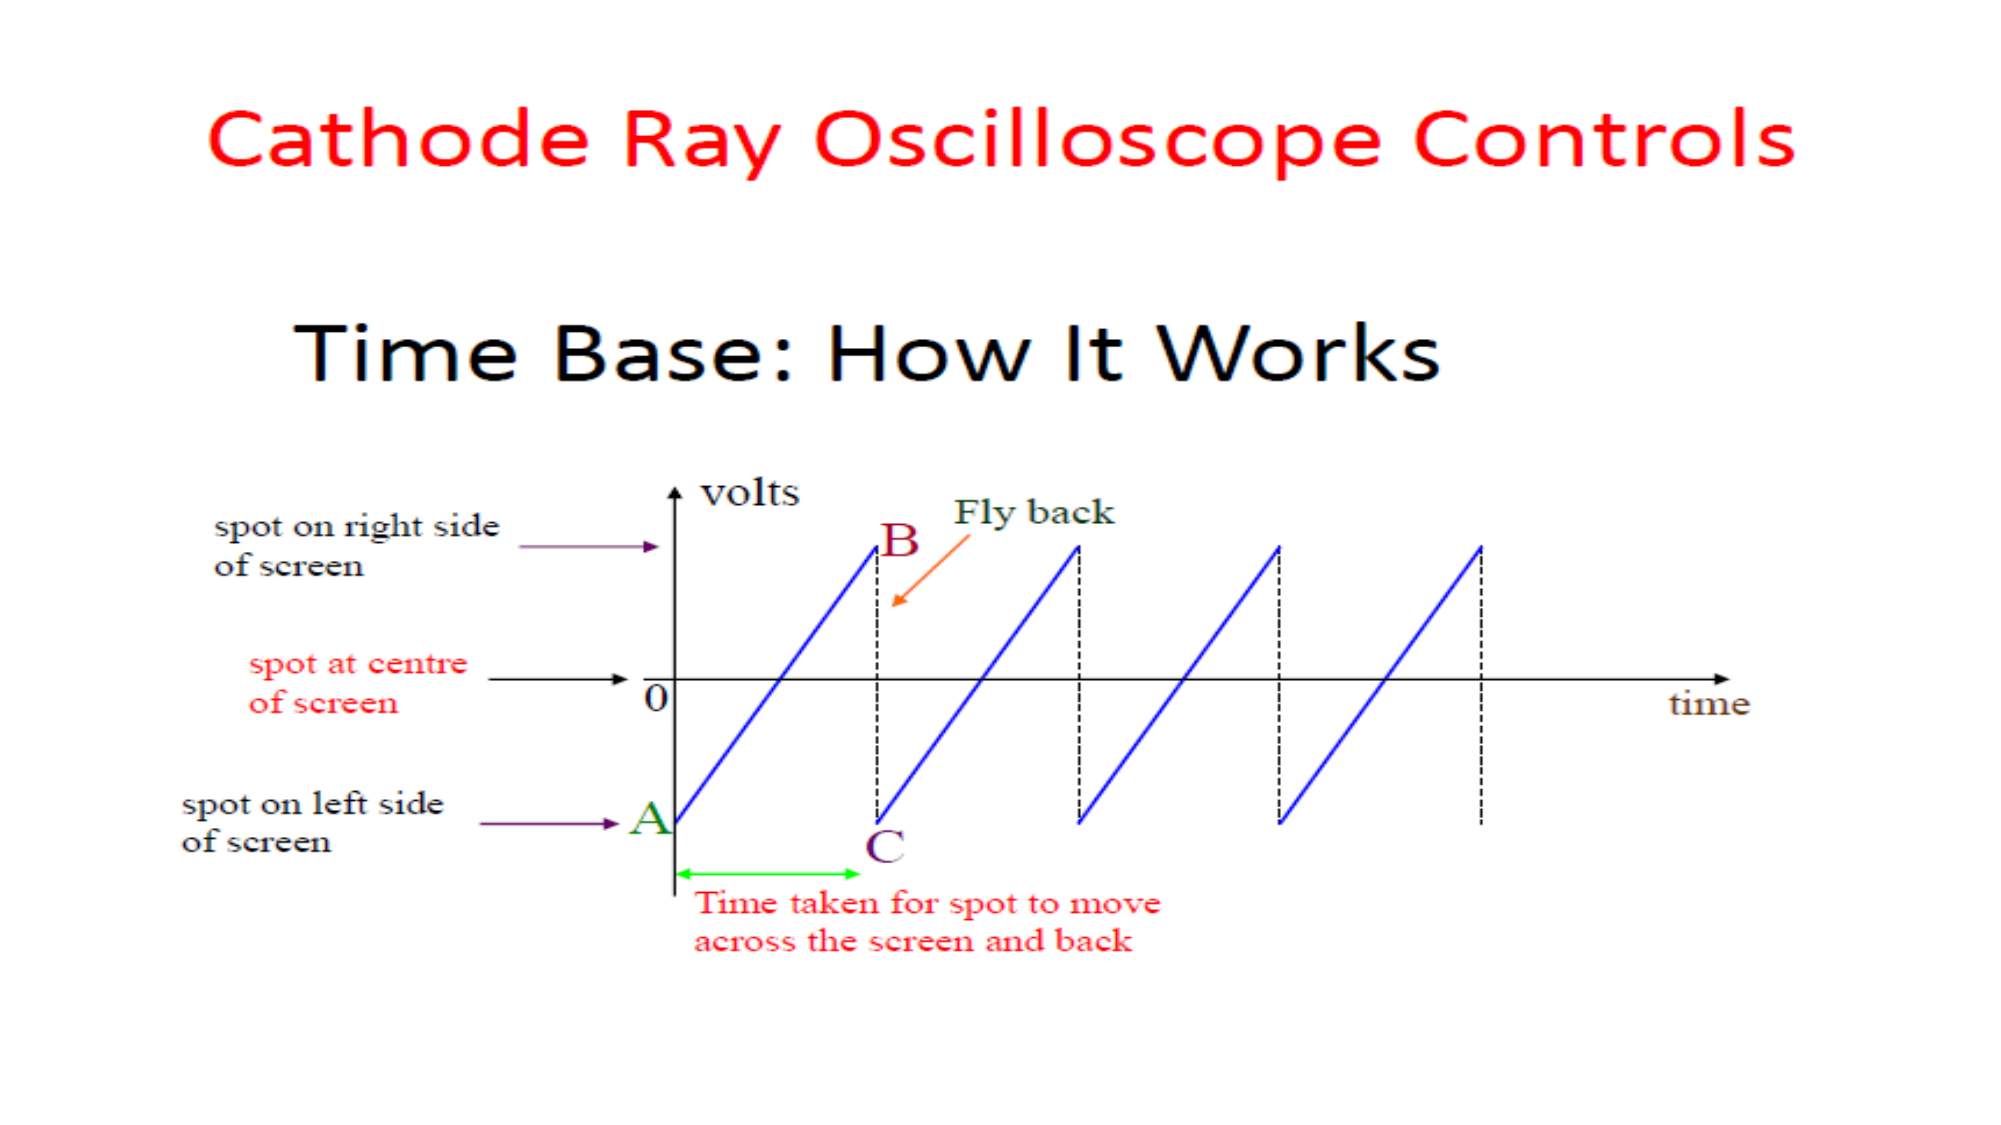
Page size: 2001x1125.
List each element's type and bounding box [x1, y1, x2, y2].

picture [119, 35, 1924, 1065]
